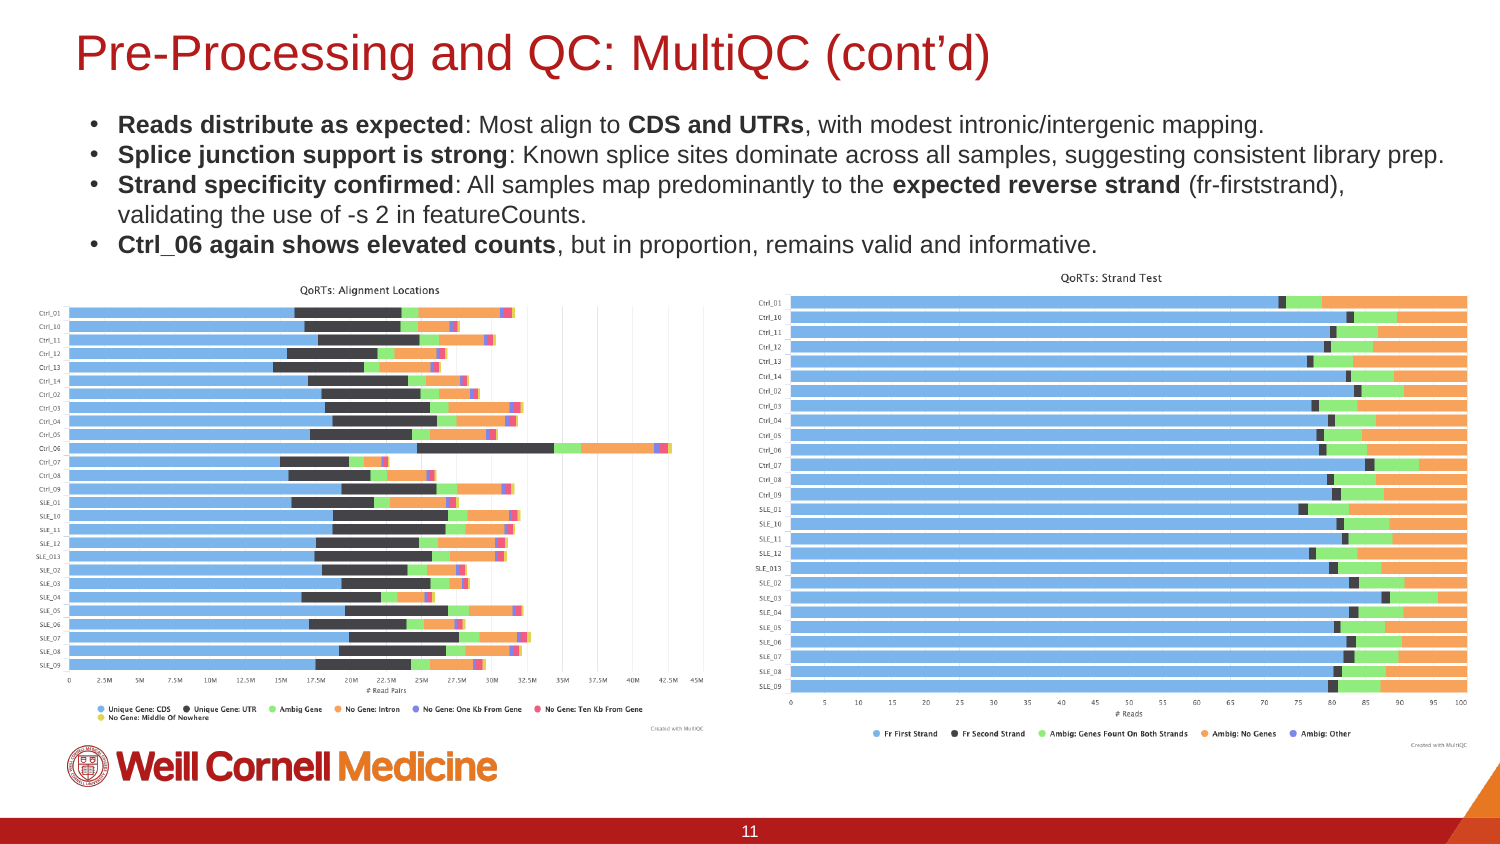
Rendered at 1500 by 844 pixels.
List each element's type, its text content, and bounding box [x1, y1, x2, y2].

title Pre-Processing and QC: MultiQC (cont’d) [75, 20, 1424, 89]
text_box Reads distribute as expected: Most align to CDS and UTRs, with modest intronic/intergenic mapping. Splice junction support is strong: Known splice sites dominate across all samples, suggesting consistent library prep. Strand specificity confirmed: All samples map predominantly to the expected reverse strand (fr-firststrand), validating the use of -s 2 in featureCounts. Ctrl_06 again shows elevated counts, but in proportion, remains valid and informative. [74, 101, 1470, 266]
picture [0, 745, 1500, 844]
picture [748, 267, 1473, 750]
picture [29, 280, 709, 734]
